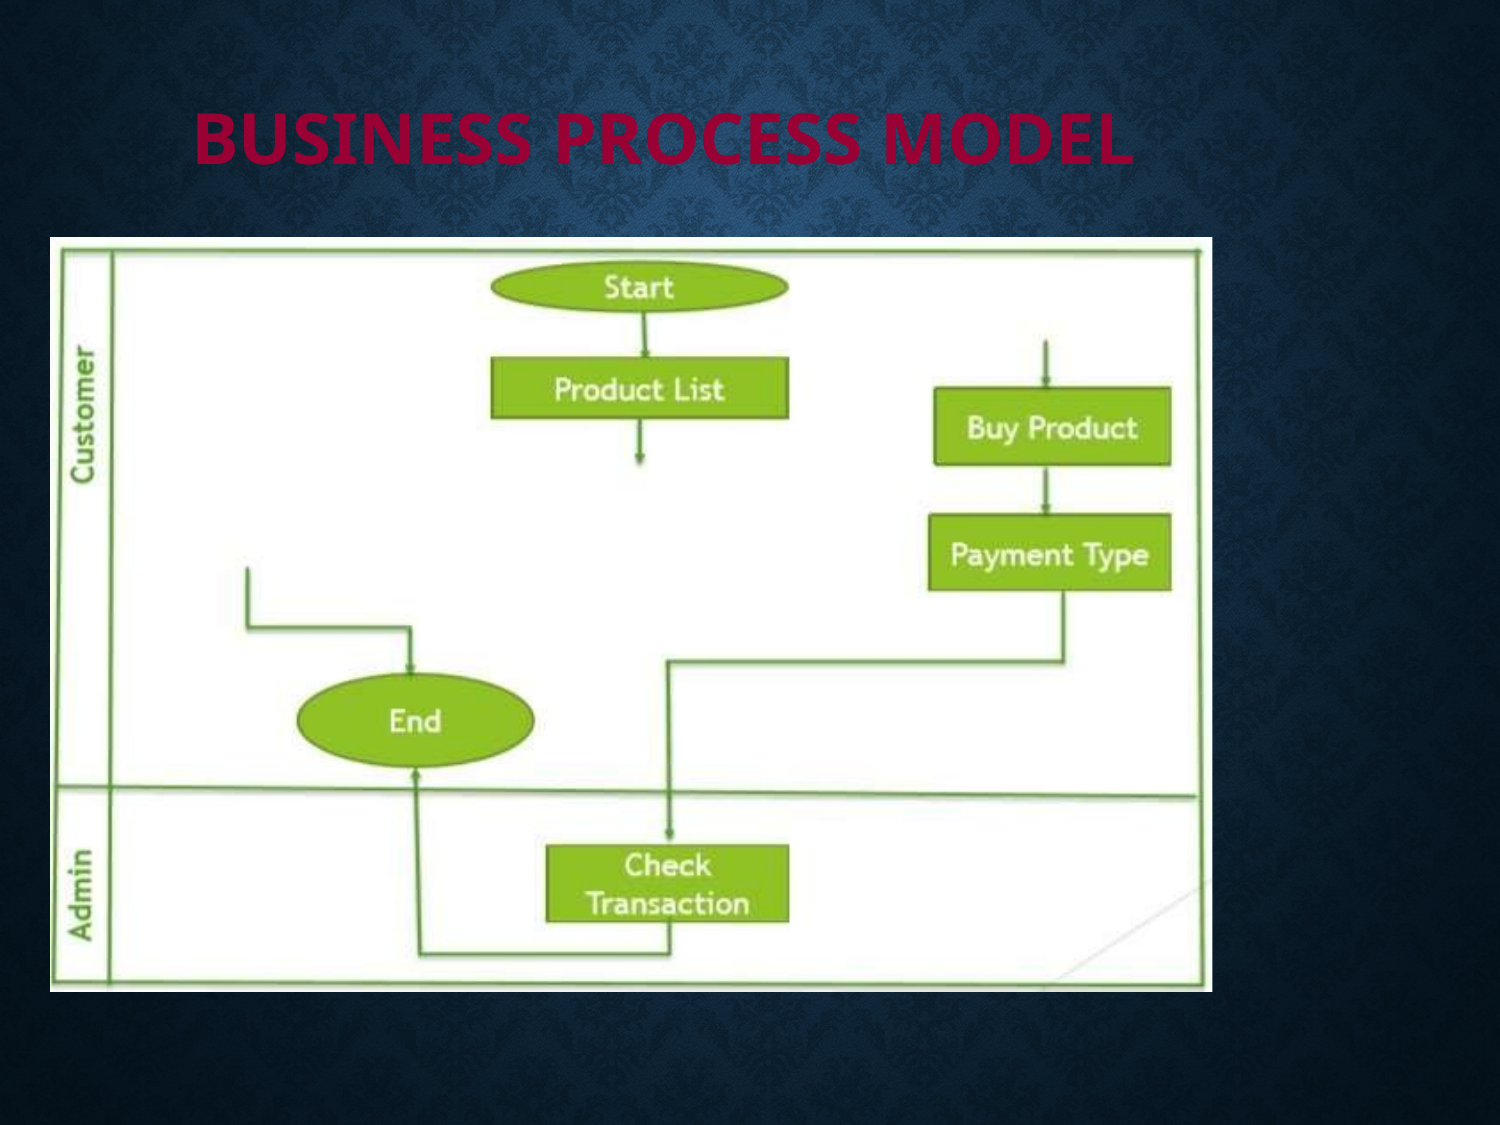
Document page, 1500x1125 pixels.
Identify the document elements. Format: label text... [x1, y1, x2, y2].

text_box [50, 237, 1213, 992]
title Business process model [112, 40, 1213, 231]
